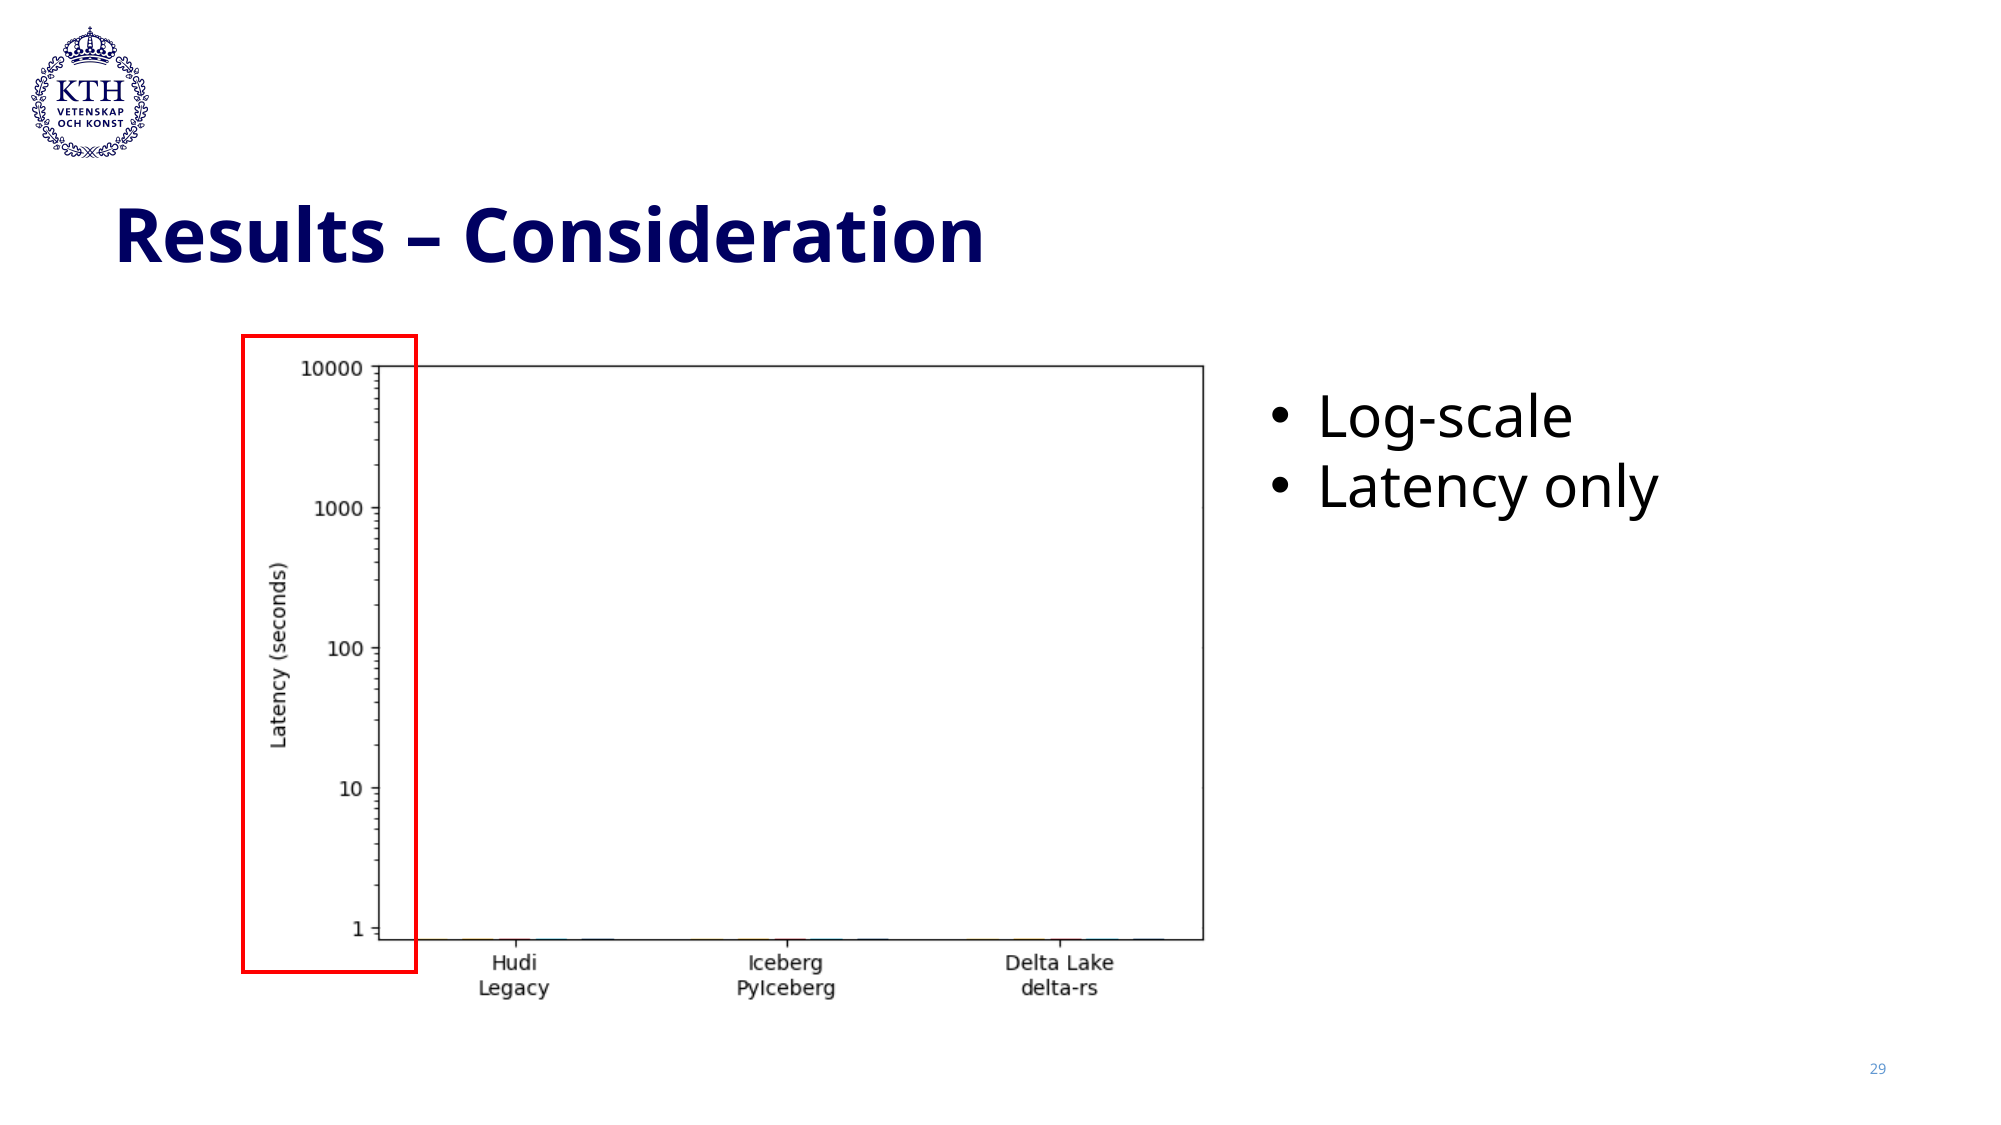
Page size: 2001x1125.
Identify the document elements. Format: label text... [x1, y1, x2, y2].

picture [31, 26, 149, 158]
slide_number 29 [1451, 1061, 1902, 1078]
title Results – Consideration [98, 179, 1902, 273]
picture [256, 314, 1216, 1027]
text_box Log-scale Latency only [1255, 372, 1678, 527]
text_box [242, 335, 256, 973]
